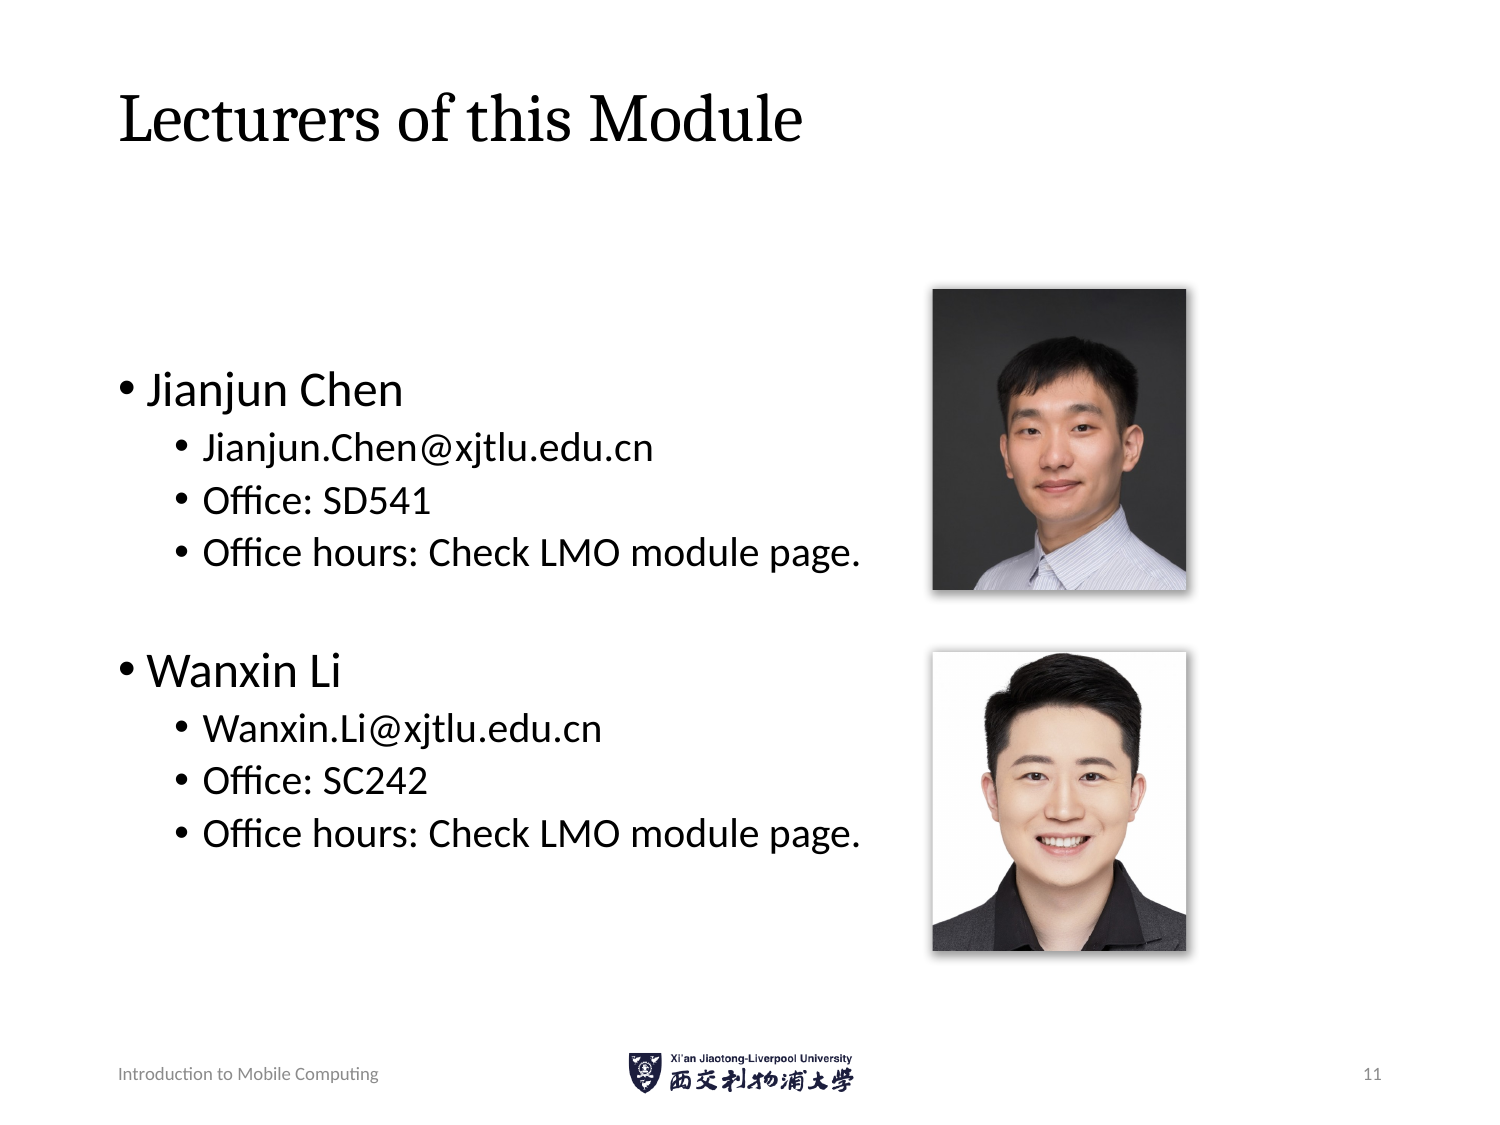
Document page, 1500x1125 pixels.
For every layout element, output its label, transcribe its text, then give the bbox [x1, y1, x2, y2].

list Jianjun Chen Jianjun.Chen@xjtlu.edu.cn Office: SD541 Office hours: Check LMO module page. Wanxin Li Wanxin.Li@xjtlu.edu.cn Office: SC242 Office hours: Check LMO module page. [103, 206, 1397, 1014]
picture [625, 1049, 857, 1096]
slide_number Introduction to Mobile Computing [103, 1042, 441, 1103]
picture [932, 652, 1187, 951]
picture [932, 289, 1187, 590]
title Lecturers of this Module [103, 59, 1397, 178]
slide_number 11 [1059, 1042, 1397, 1103]
